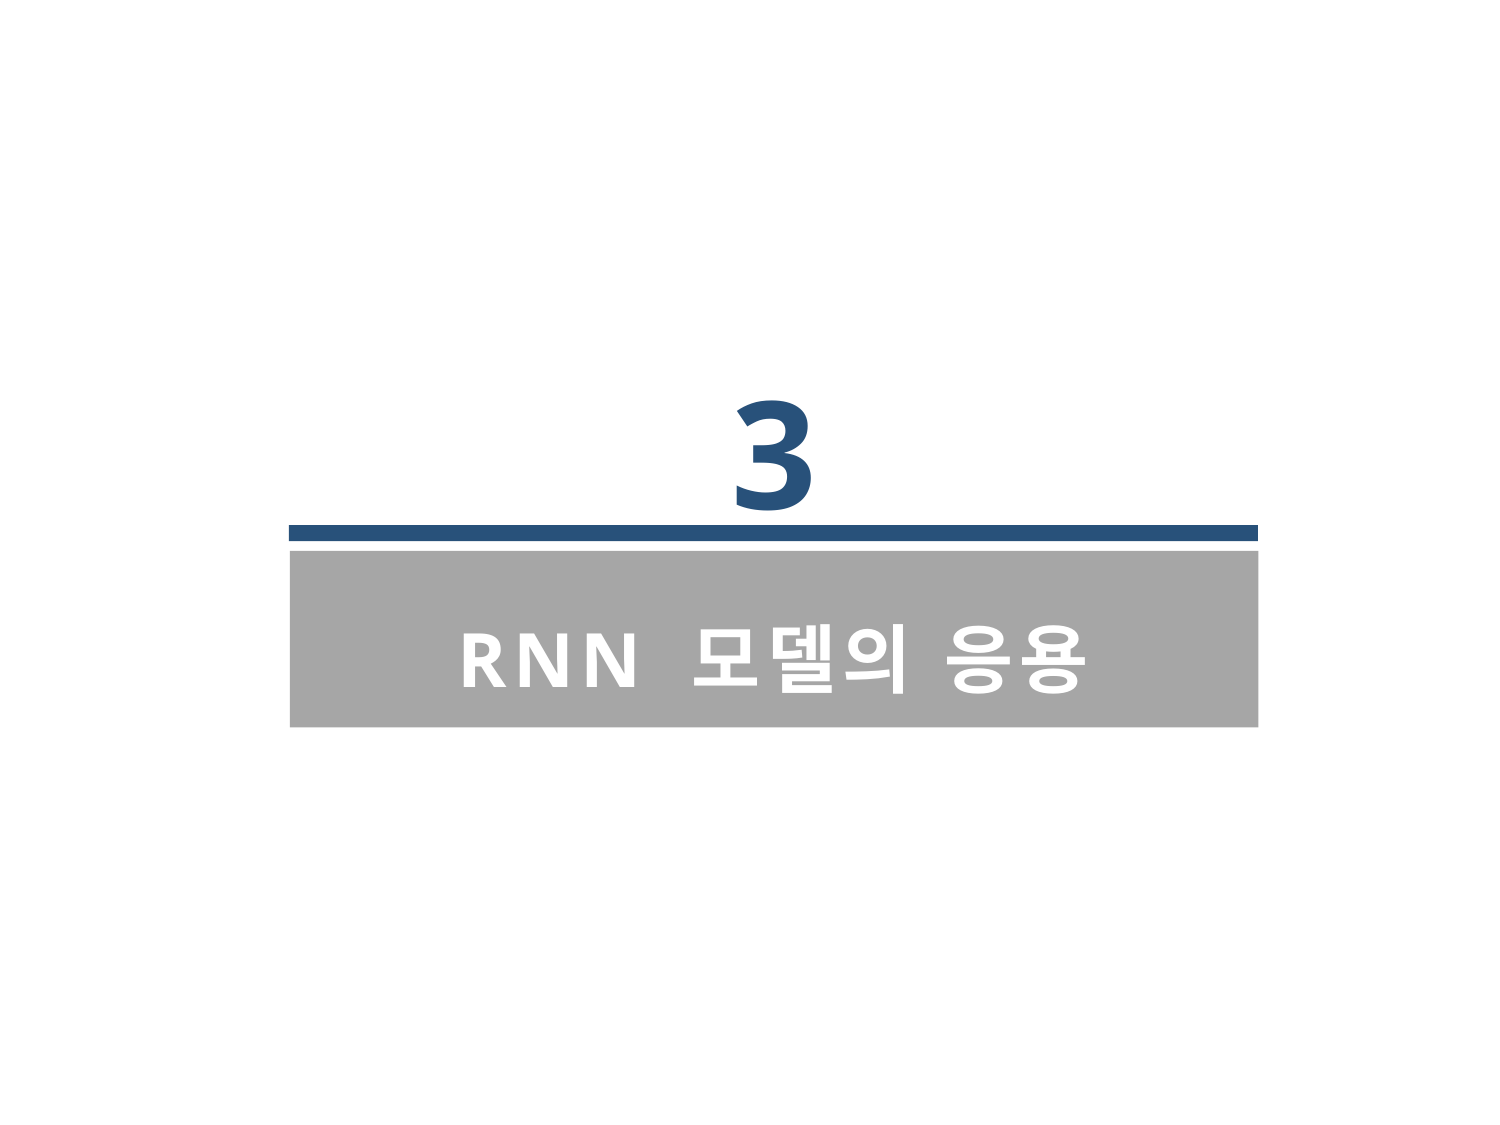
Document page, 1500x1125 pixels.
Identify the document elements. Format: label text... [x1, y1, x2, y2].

text_box 3 [490, 171, 1058, 515]
text_box [288, 549, 1261, 730]
text_box RNN 모델의 응용 [289, 515, 1258, 710]
